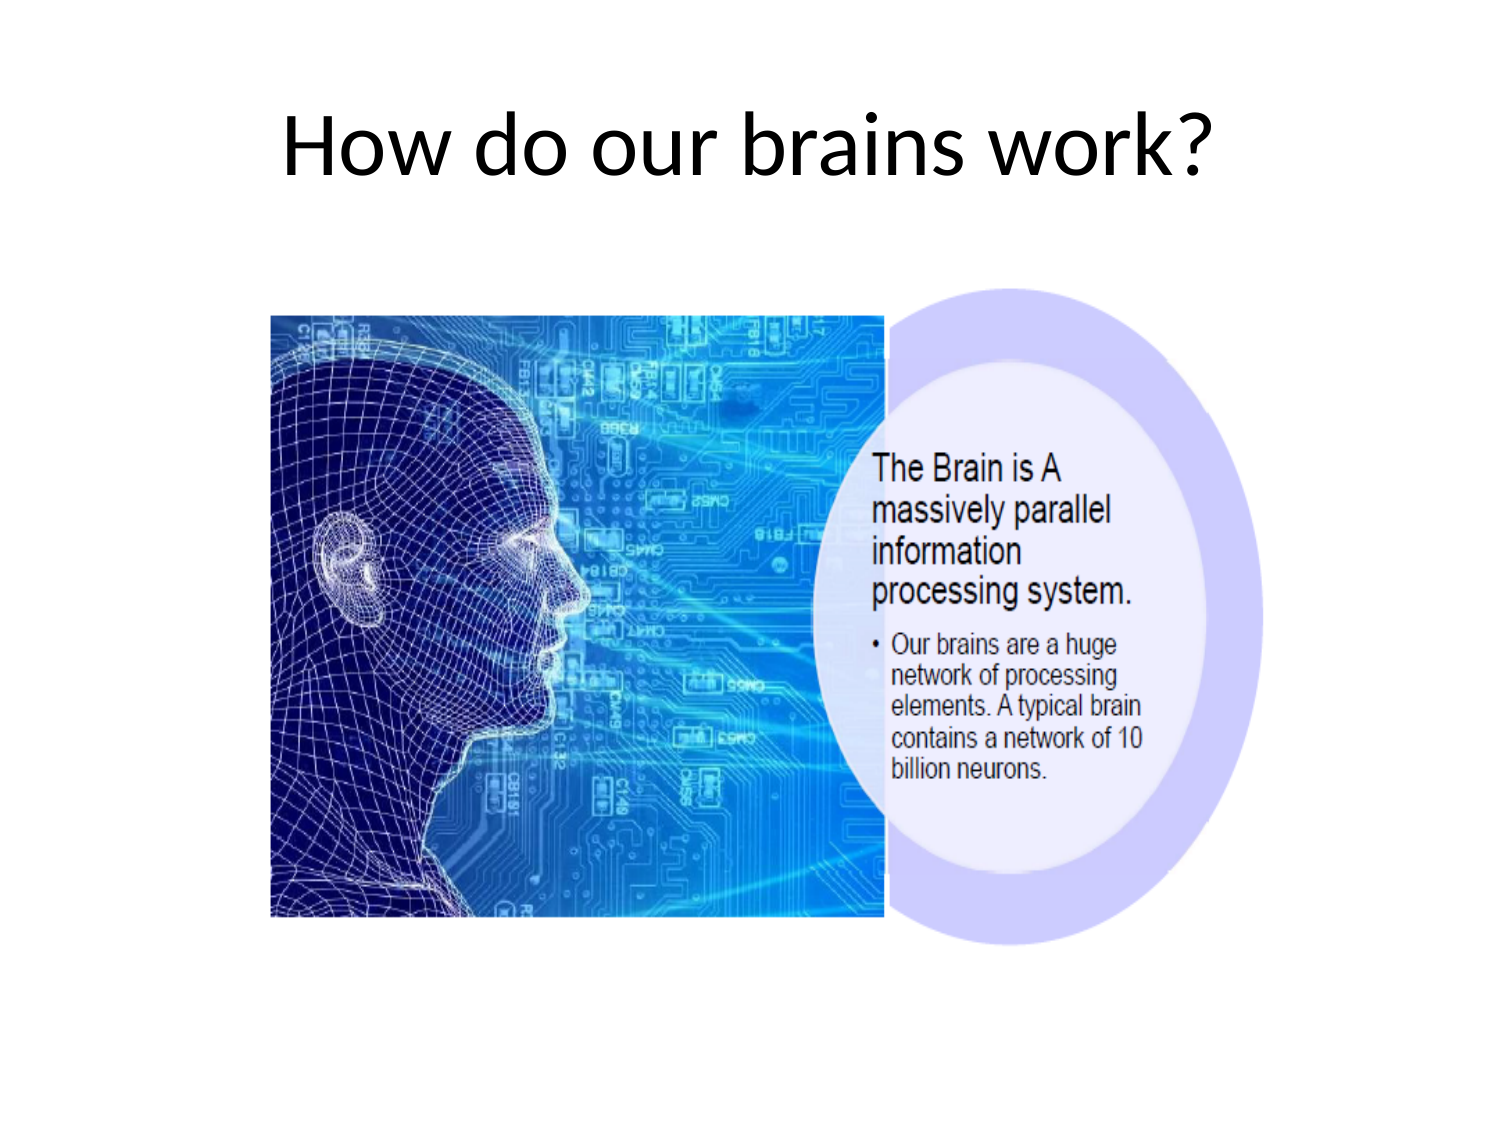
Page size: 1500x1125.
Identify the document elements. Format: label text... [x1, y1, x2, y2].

title How do our brains work? [75, 45, 1425, 233]
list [224, 262, 1272, 976]
